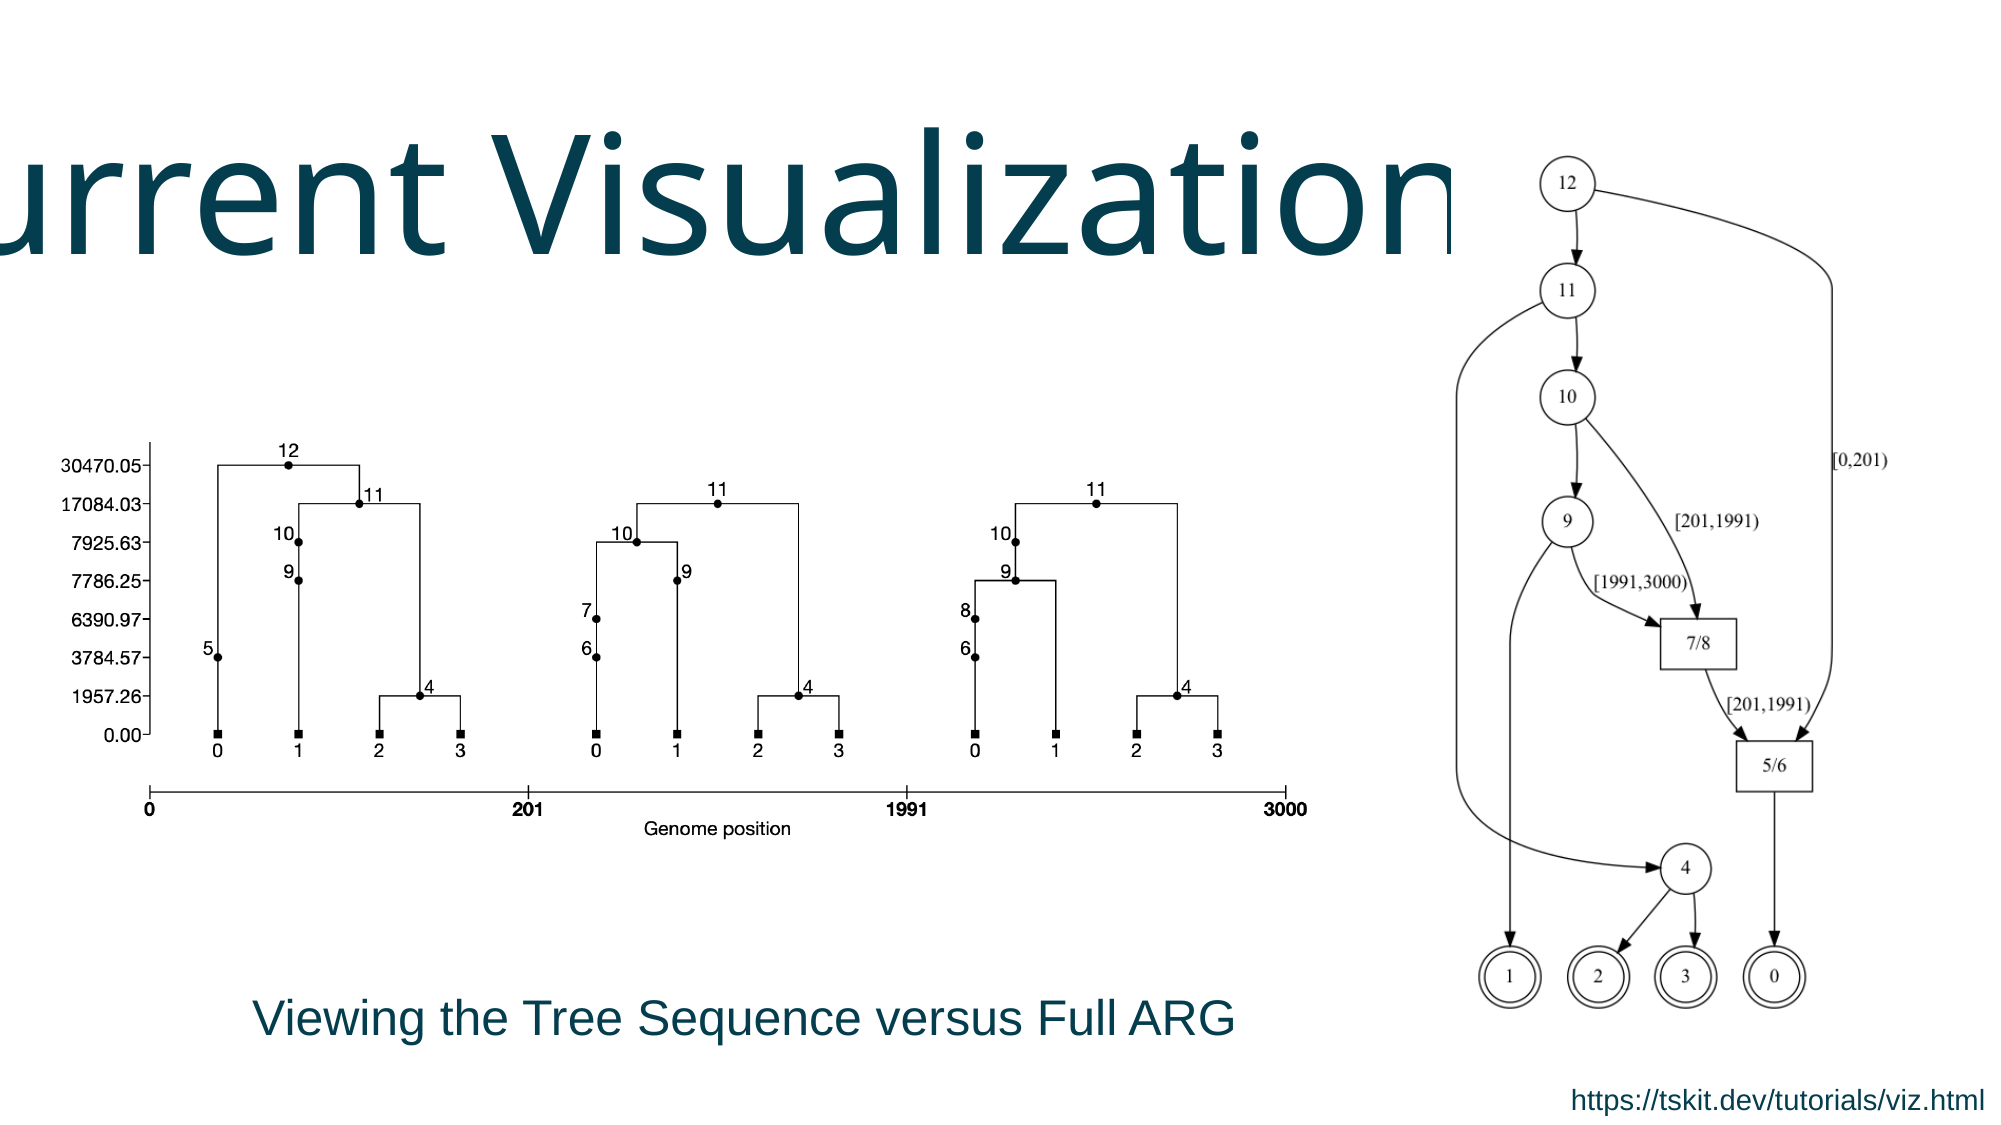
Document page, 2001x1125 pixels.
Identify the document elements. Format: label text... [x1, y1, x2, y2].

text_box Viewing the Tree Sequence versus Full ARG [237, 977, 1253, 1053]
text_box Current Visualizations [0, 80, 1572, 296]
picture [1451, 151, 1894, 1014]
text_box https://tskit.dev/tutorials/viz.html [1556, 1073, 2000, 1124]
picture [48, 430, 1324, 846]
